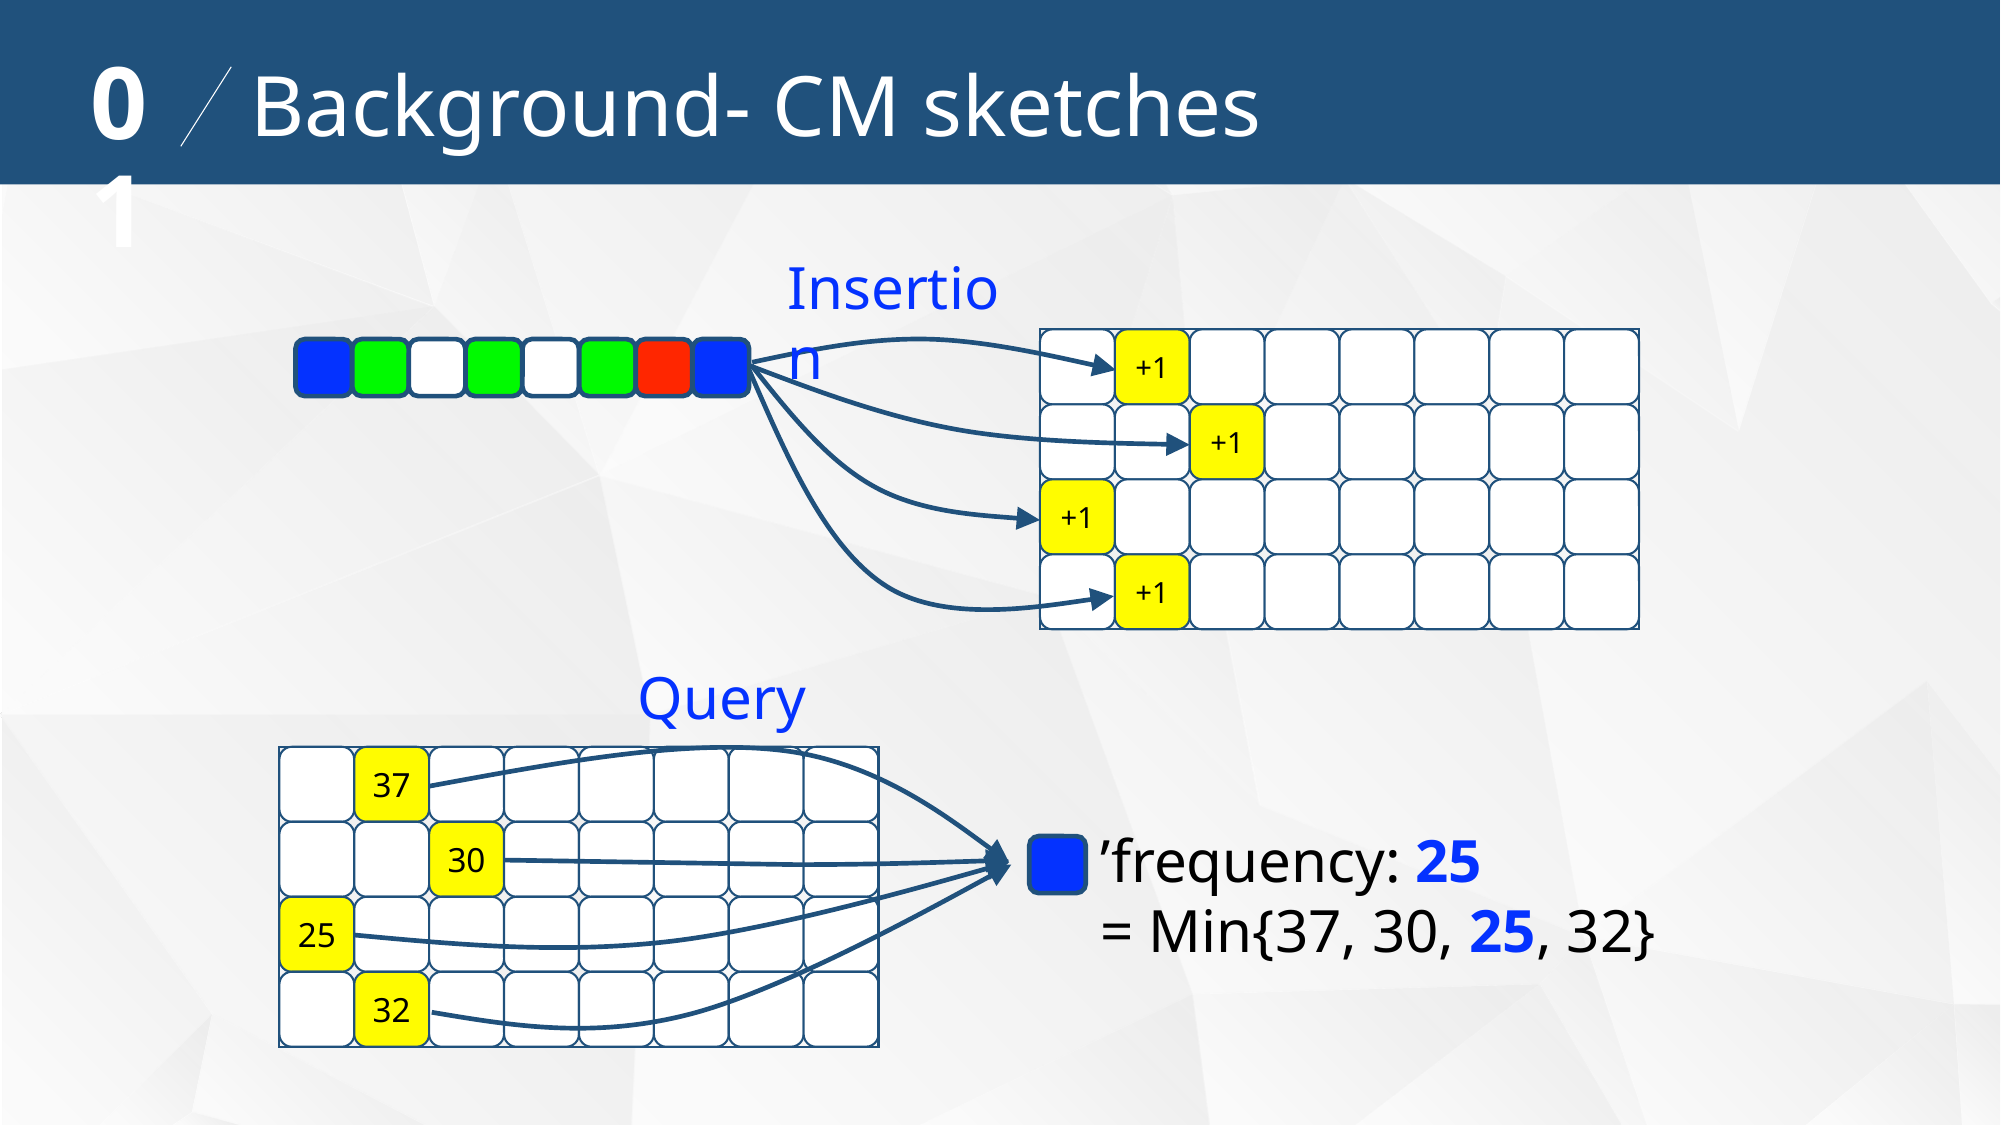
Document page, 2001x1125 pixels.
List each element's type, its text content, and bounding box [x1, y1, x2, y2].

text_box [751, 356, 772, 364]
text_box [988, 850, 1010, 861]
list Background- CM sketches [235, 57, 1709, 139]
text_box [1028, 835, 1085, 895]
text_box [1039, 329, 1640, 630]
text_box Query [623, 653, 835, 739]
text_box [838, 399, 1039, 441]
text_box Insertion [772, 243, 1040, 399]
text_box ’frequency: 25 = Min{37, 30, 25, 32} [1085, 816, 1705, 1042]
text_box [879, 777, 1008, 859]
text_box [755, 366, 772, 375]
text_box [879, 858, 1010, 898]
text_box [750, 369, 1039, 611]
text_box [879, 859, 987, 865]
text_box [279, 746, 879, 1047]
text_box [777, 399, 1039, 529]
picture [0, 0, 2001, 1125]
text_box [295, 339, 750, 397]
text_box [750, 364, 772, 393]
list 01 [75, 45, 218, 212]
text_box [879, 864, 1012, 937]
